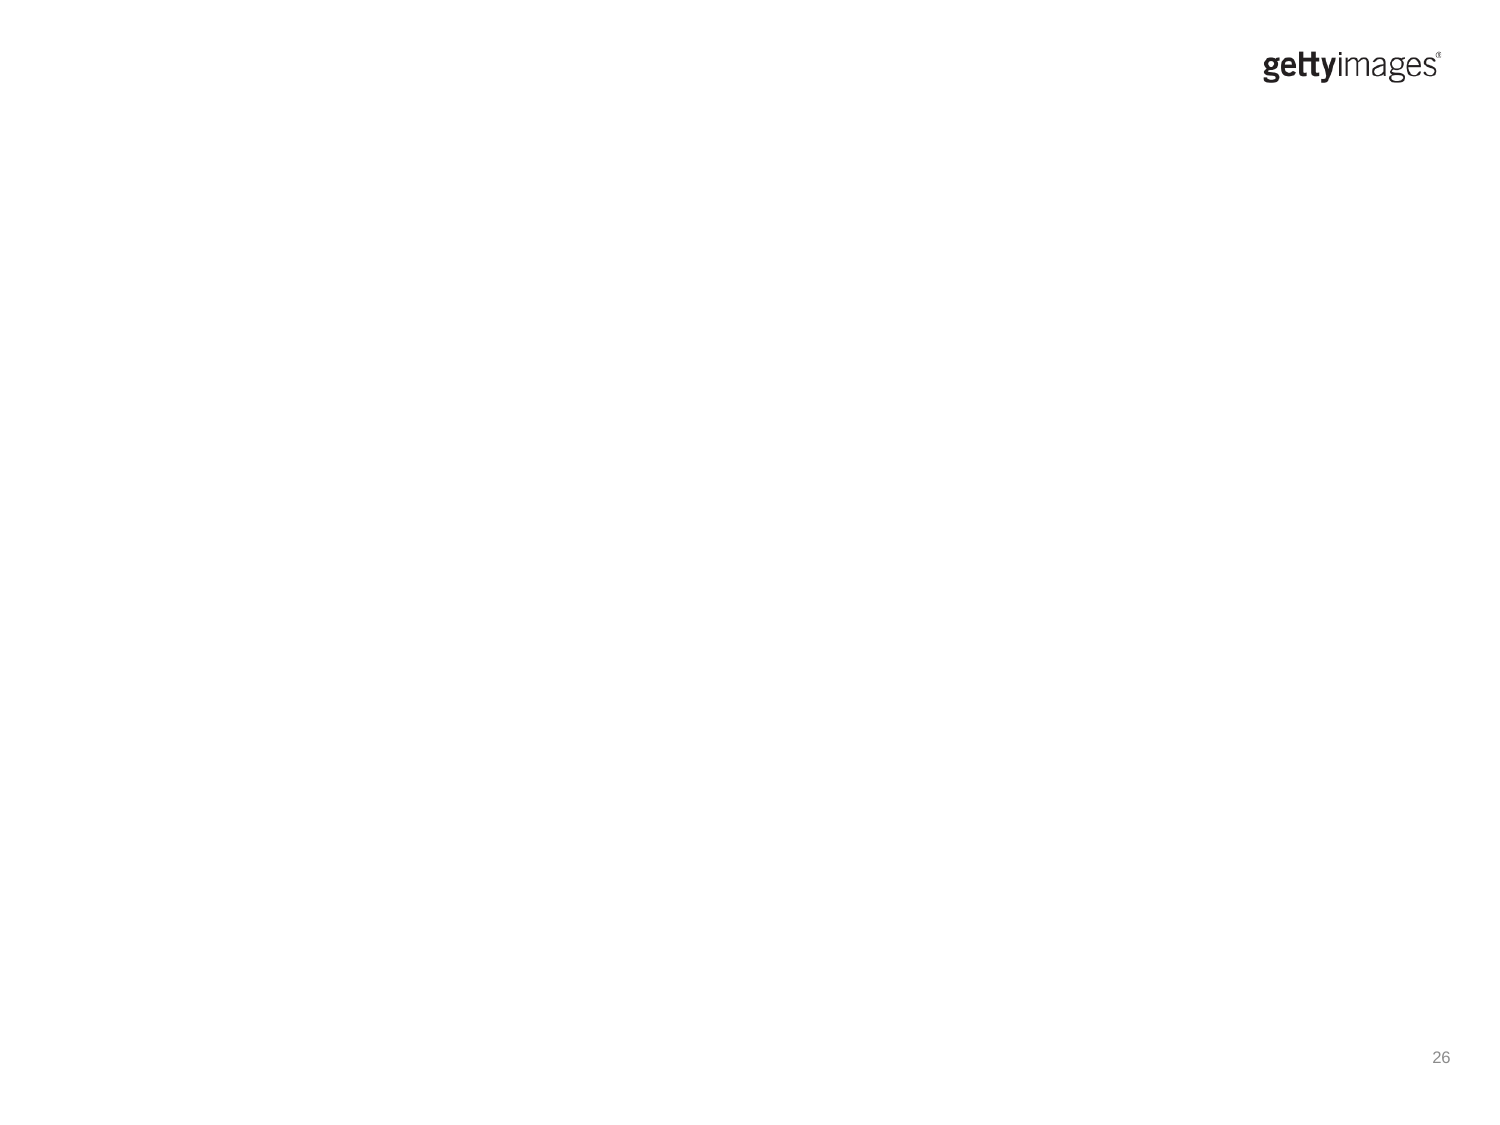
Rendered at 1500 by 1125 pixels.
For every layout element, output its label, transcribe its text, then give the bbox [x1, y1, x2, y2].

slide_number 26 [1411, 1027, 1473, 1087]
